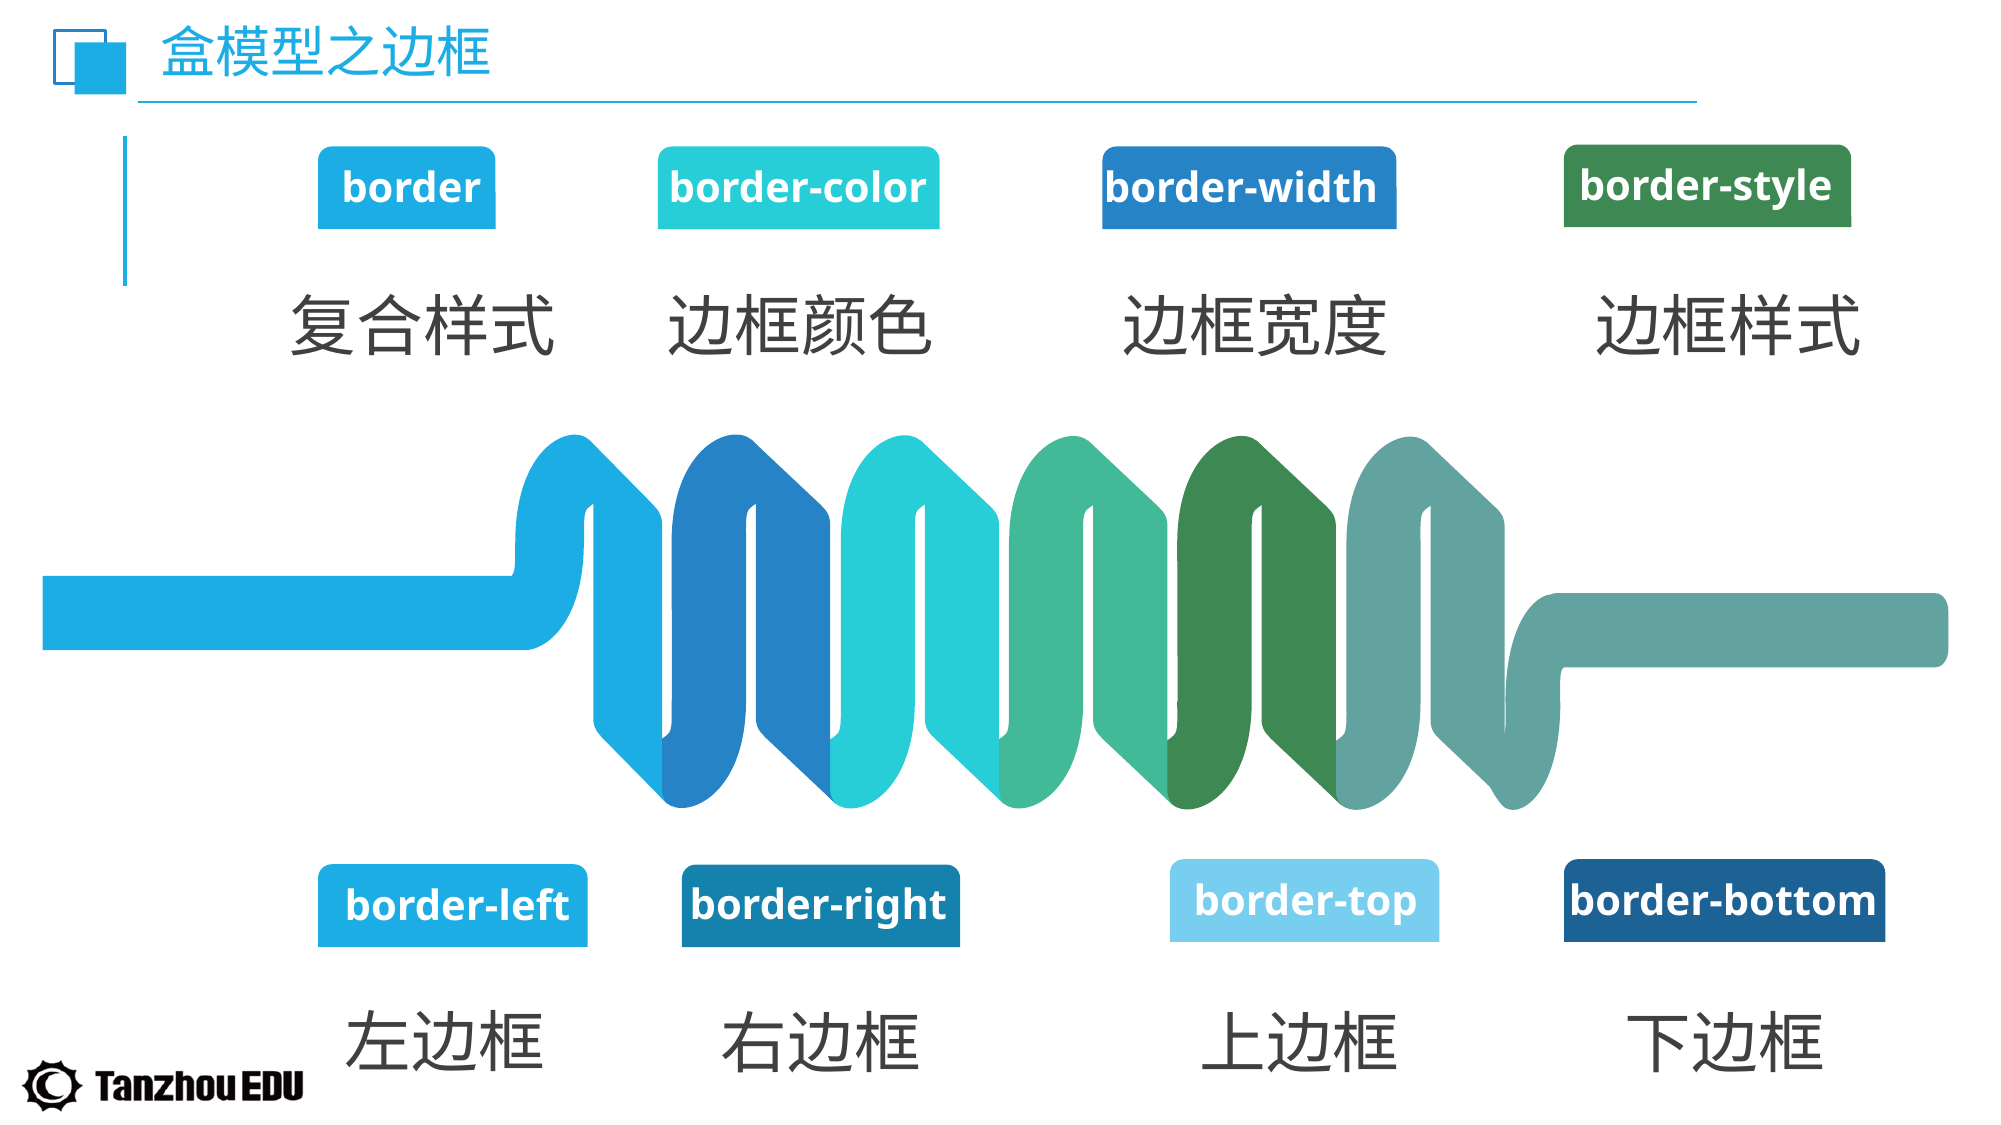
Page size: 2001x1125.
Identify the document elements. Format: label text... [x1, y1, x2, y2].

text_box 边框宽度 [1059, 252, 1453, 371]
text_box 右边框 [624, 969, 1018, 1088]
text_box 复合样式 [226, 252, 604, 372]
text_box [1516, 593, 1949, 810]
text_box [1169, 858, 1441, 942]
text_box 边框样式 [1532, 252, 1925, 372]
text_box 左边框 [248, 968, 642, 1087]
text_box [42, 434, 668, 804]
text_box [1138, 424, 1342, 822]
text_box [317, 863, 593, 947]
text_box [627, 146, 970, 230]
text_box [1538, 858, 1908, 942]
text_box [317, 146, 505, 230]
text_box 上边框 [1103, 969, 1496, 1088]
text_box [1563, 144, 1866, 228]
picture [2, 1031, 328, 1125]
text_box 边框颜色 [604, 252, 998, 372]
text_box 盒模型之边框 [149, 27, 740, 83]
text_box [840, 423, 1005, 821]
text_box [1088, 146, 1426, 230]
text_box 下边框 [1528, 969, 1922, 1088]
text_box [1346, 424, 1511, 822]
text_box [632, 422, 836, 820]
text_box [1012, 435, 1173, 809]
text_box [657, 864, 980, 948]
